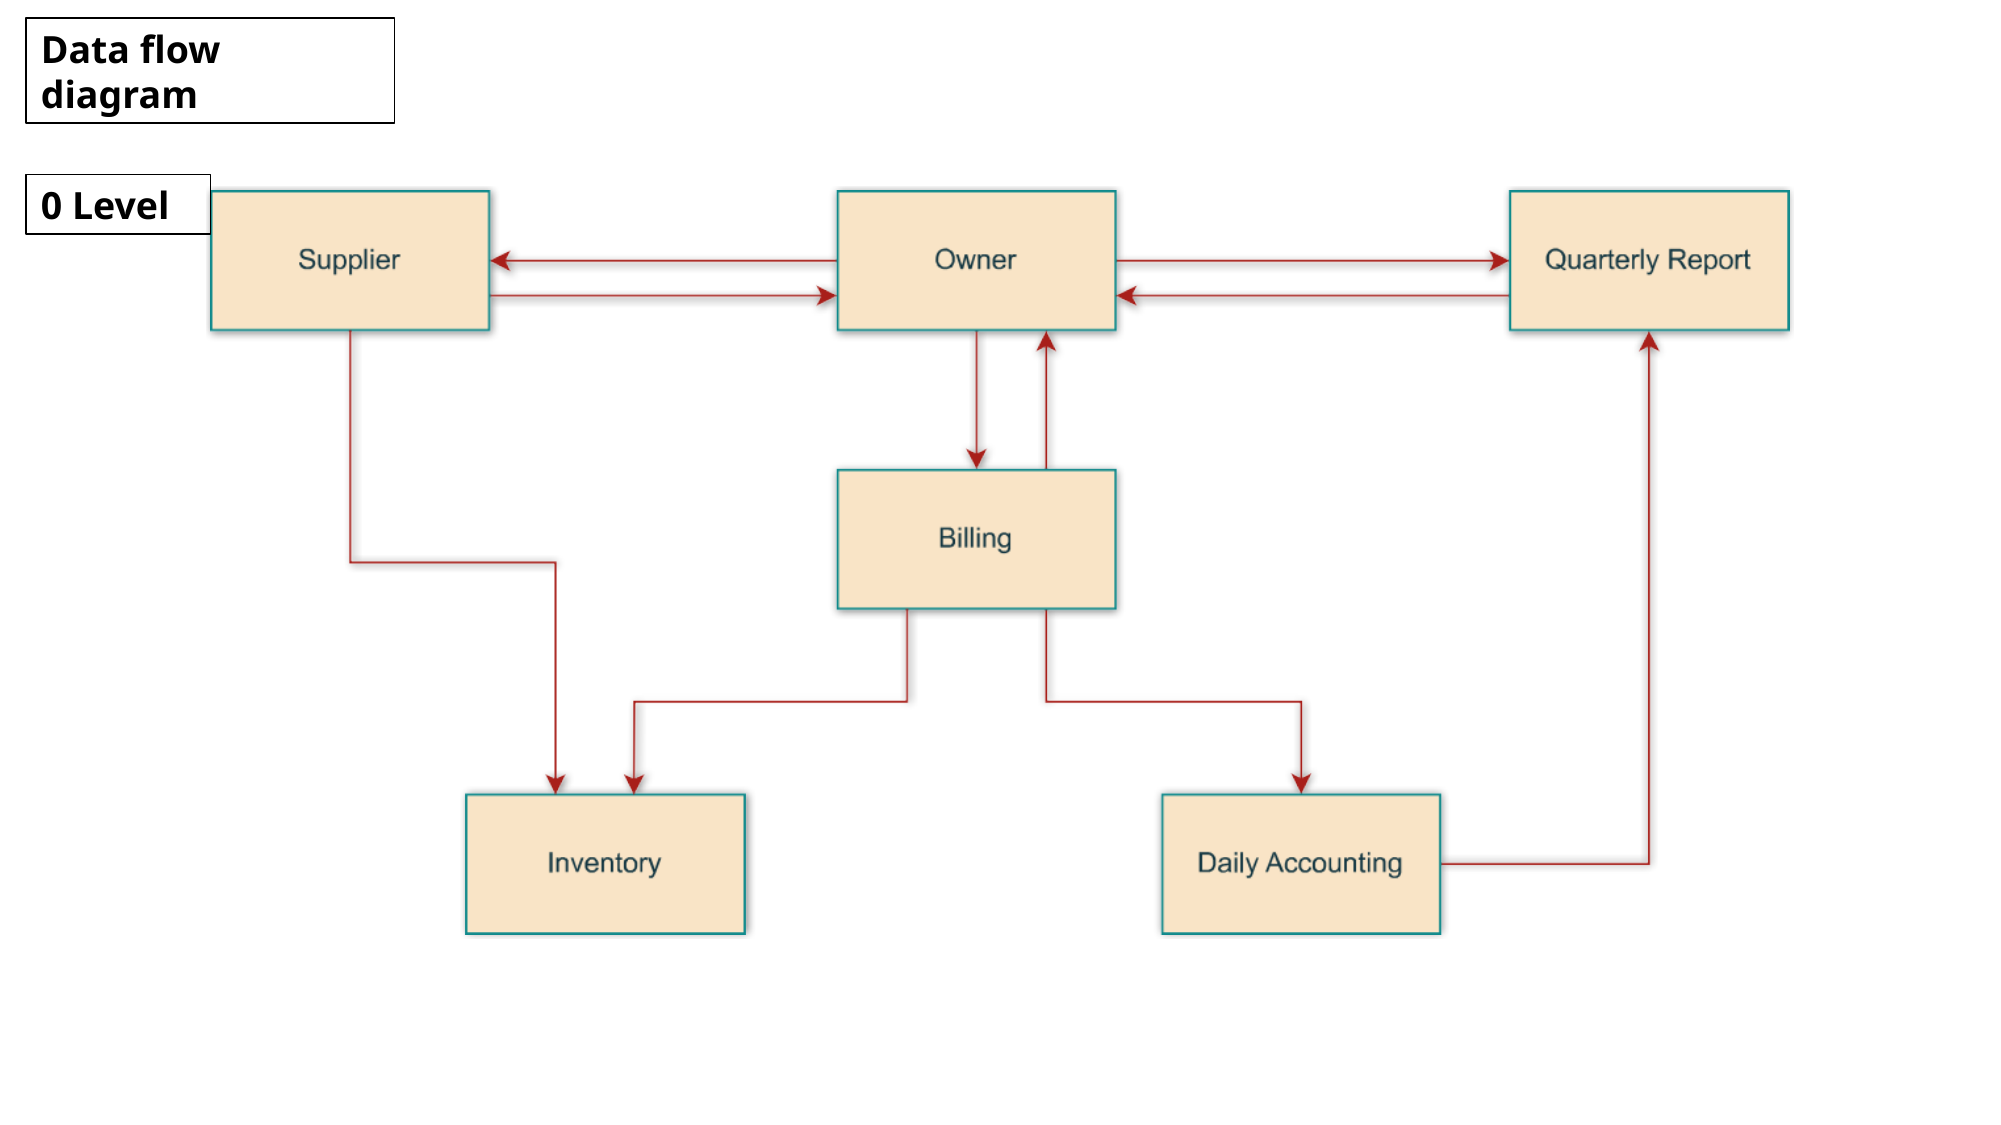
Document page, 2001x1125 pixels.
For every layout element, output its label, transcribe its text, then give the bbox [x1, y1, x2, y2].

text_box Data flow diagram [26, 18, 395, 123]
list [210, 190, 1790, 935]
text_box 0 Level [26, 174, 211, 234]
